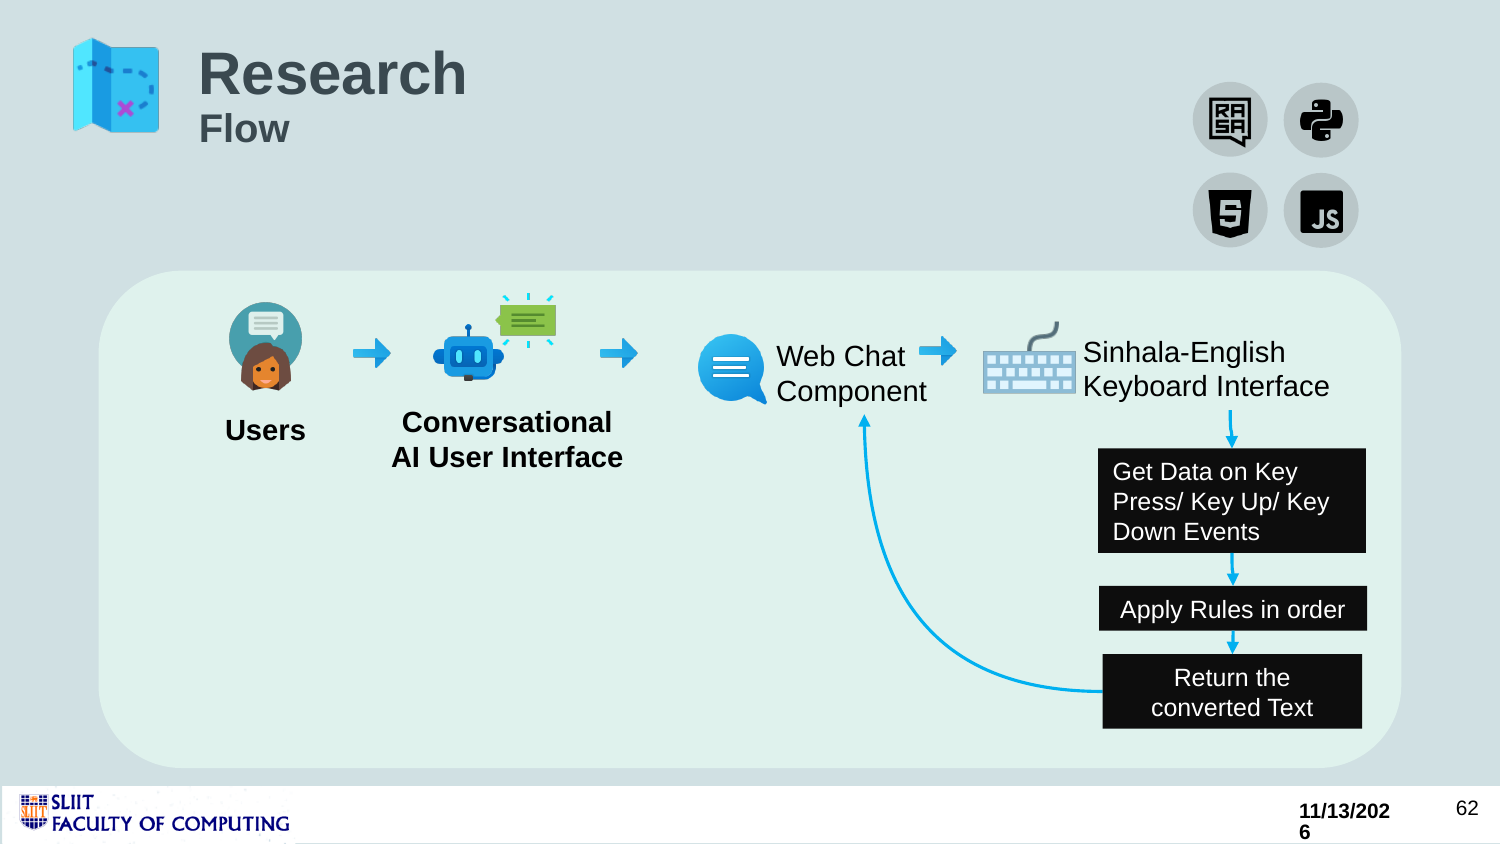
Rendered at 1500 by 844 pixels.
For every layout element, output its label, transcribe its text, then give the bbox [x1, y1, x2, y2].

text_box [96, 268, 1404, 771]
picture [598, 332, 640, 374]
text_box Research Flow [187, 37, 1023, 157]
picture [2, 786, 296, 844]
picture [350, 332, 392, 374]
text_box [1212, 428, 1250, 432]
text_box Sinhala-English Keyboard Interface [1083, 325, 1393, 411]
picture [690, 327, 770, 407]
picture [59, 30, 173, 144]
text_box Return the converted Text [1102, 654, 1363, 729]
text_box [1283, 82, 1359, 158]
text_box Users [156, 404, 375, 454]
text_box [430, 287, 558, 391]
picture [979, 307, 1081, 408]
text_box Conversational AI User Interface [373, 396, 641, 481]
text_box Web Chat Component [765, 329, 967, 415]
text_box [228, 301, 303, 396]
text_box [1192, 172, 1268, 248]
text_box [1192, 81, 1268, 157]
picture [917, 329, 959, 371]
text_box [1283, 172, 1359, 249]
text_box Apply Rules in order [1107, 585, 1368, 631]
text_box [864, 415, 1103, 693]
text_box Get Data on Key Press/ Key Up/ Key Down Events [1107, 448, 1366, 553]
slide_number 62 [1403, 769, 1494, 844]
